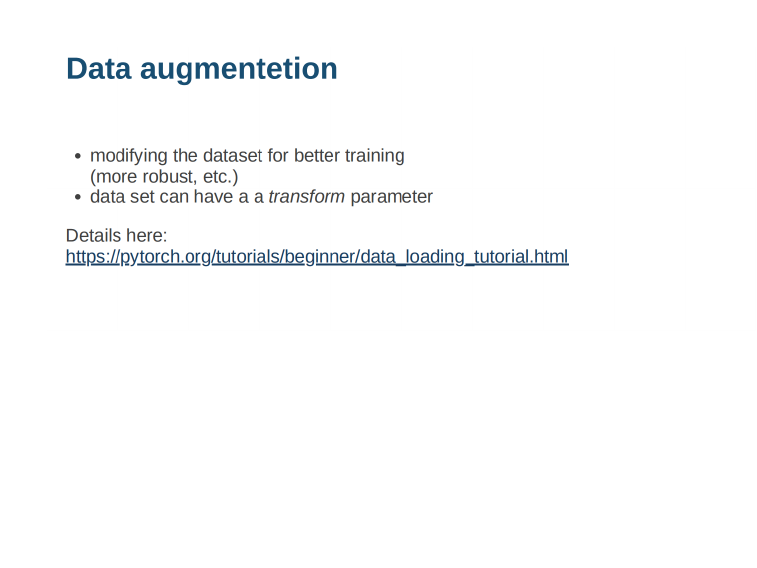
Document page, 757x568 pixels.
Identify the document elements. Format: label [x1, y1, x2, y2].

picture [46, 46, 756, 331]
